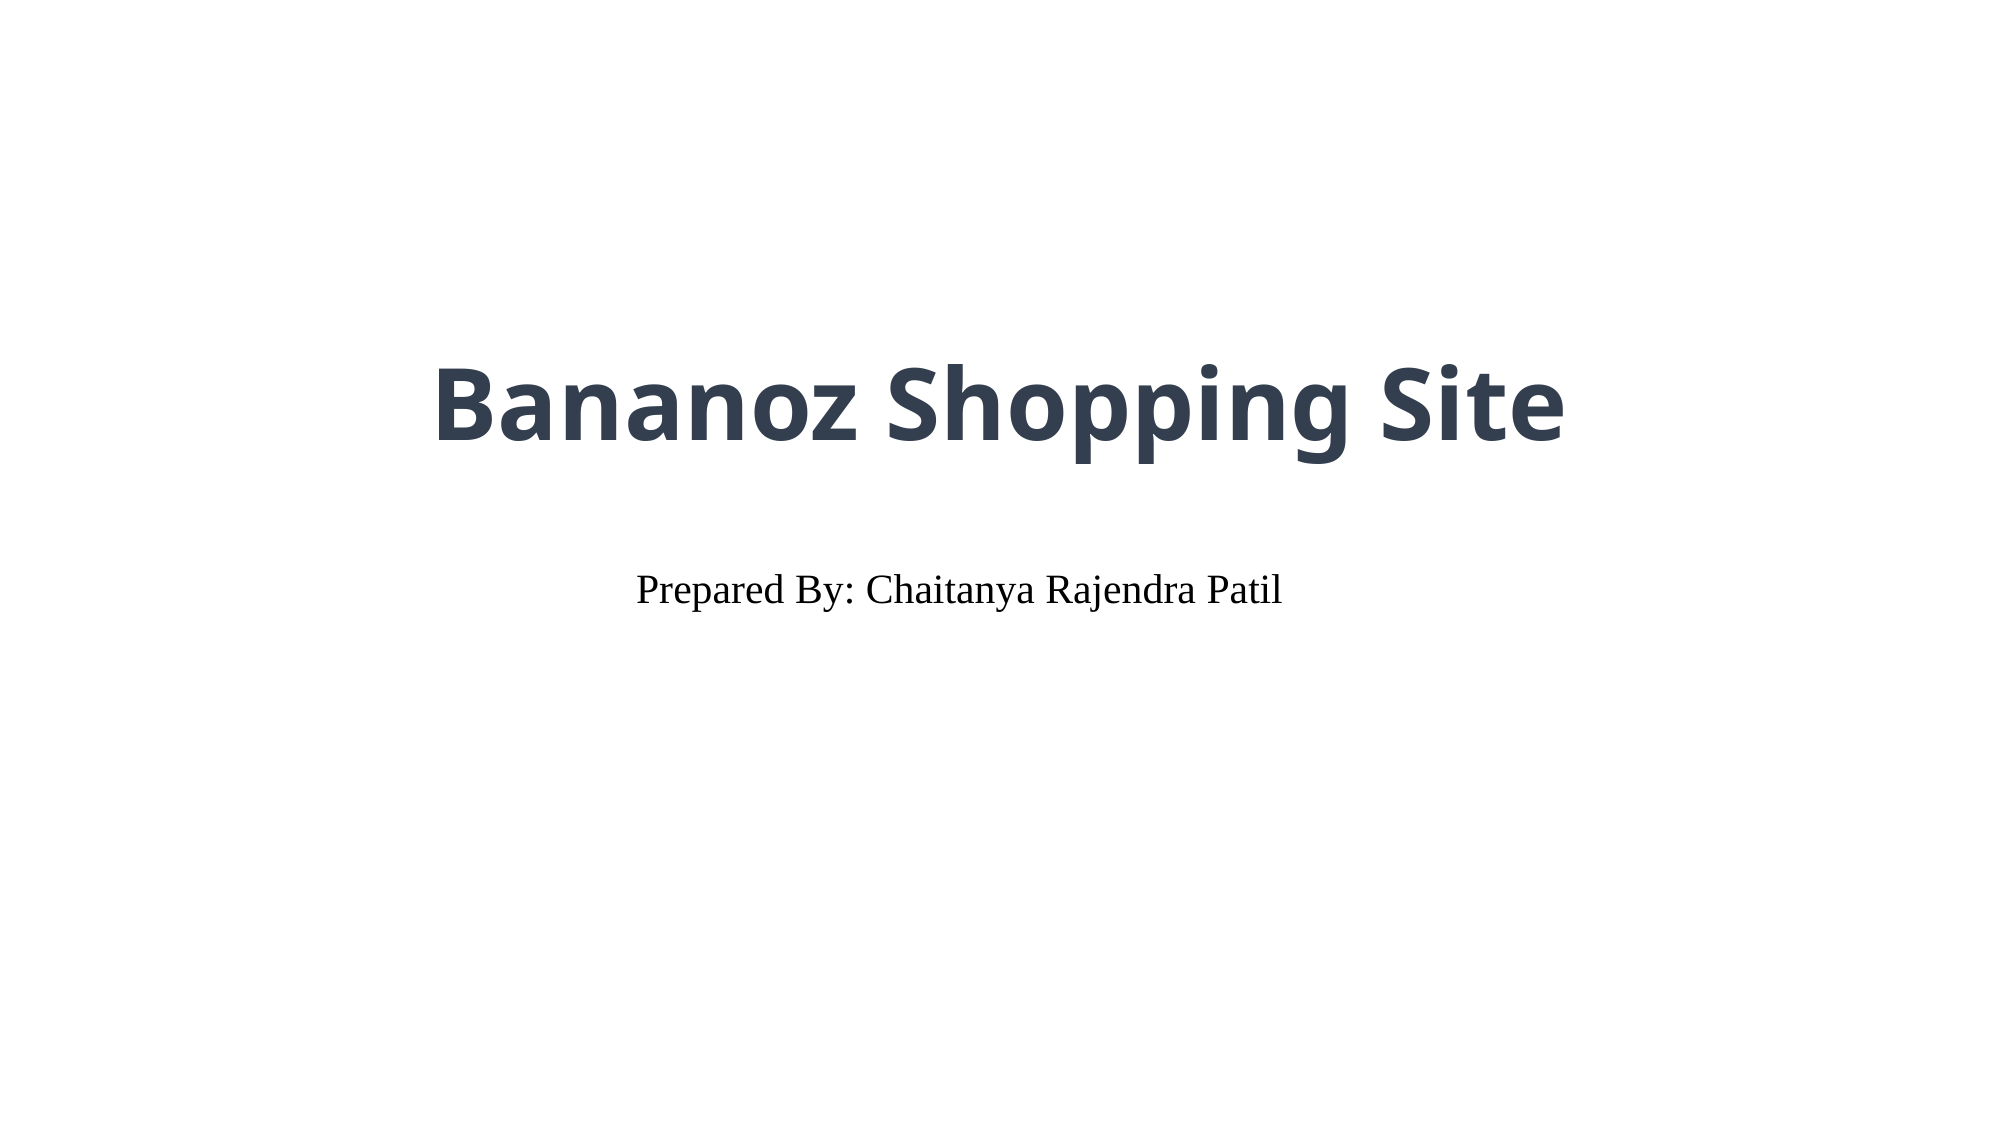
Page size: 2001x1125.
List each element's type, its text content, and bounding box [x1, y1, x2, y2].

title Bananoz Shopping Site [249, 184, 1750, 470]
subtitle Prepared By: Chaitanya Rajendra Patil [272, 560, 1750, 908]
